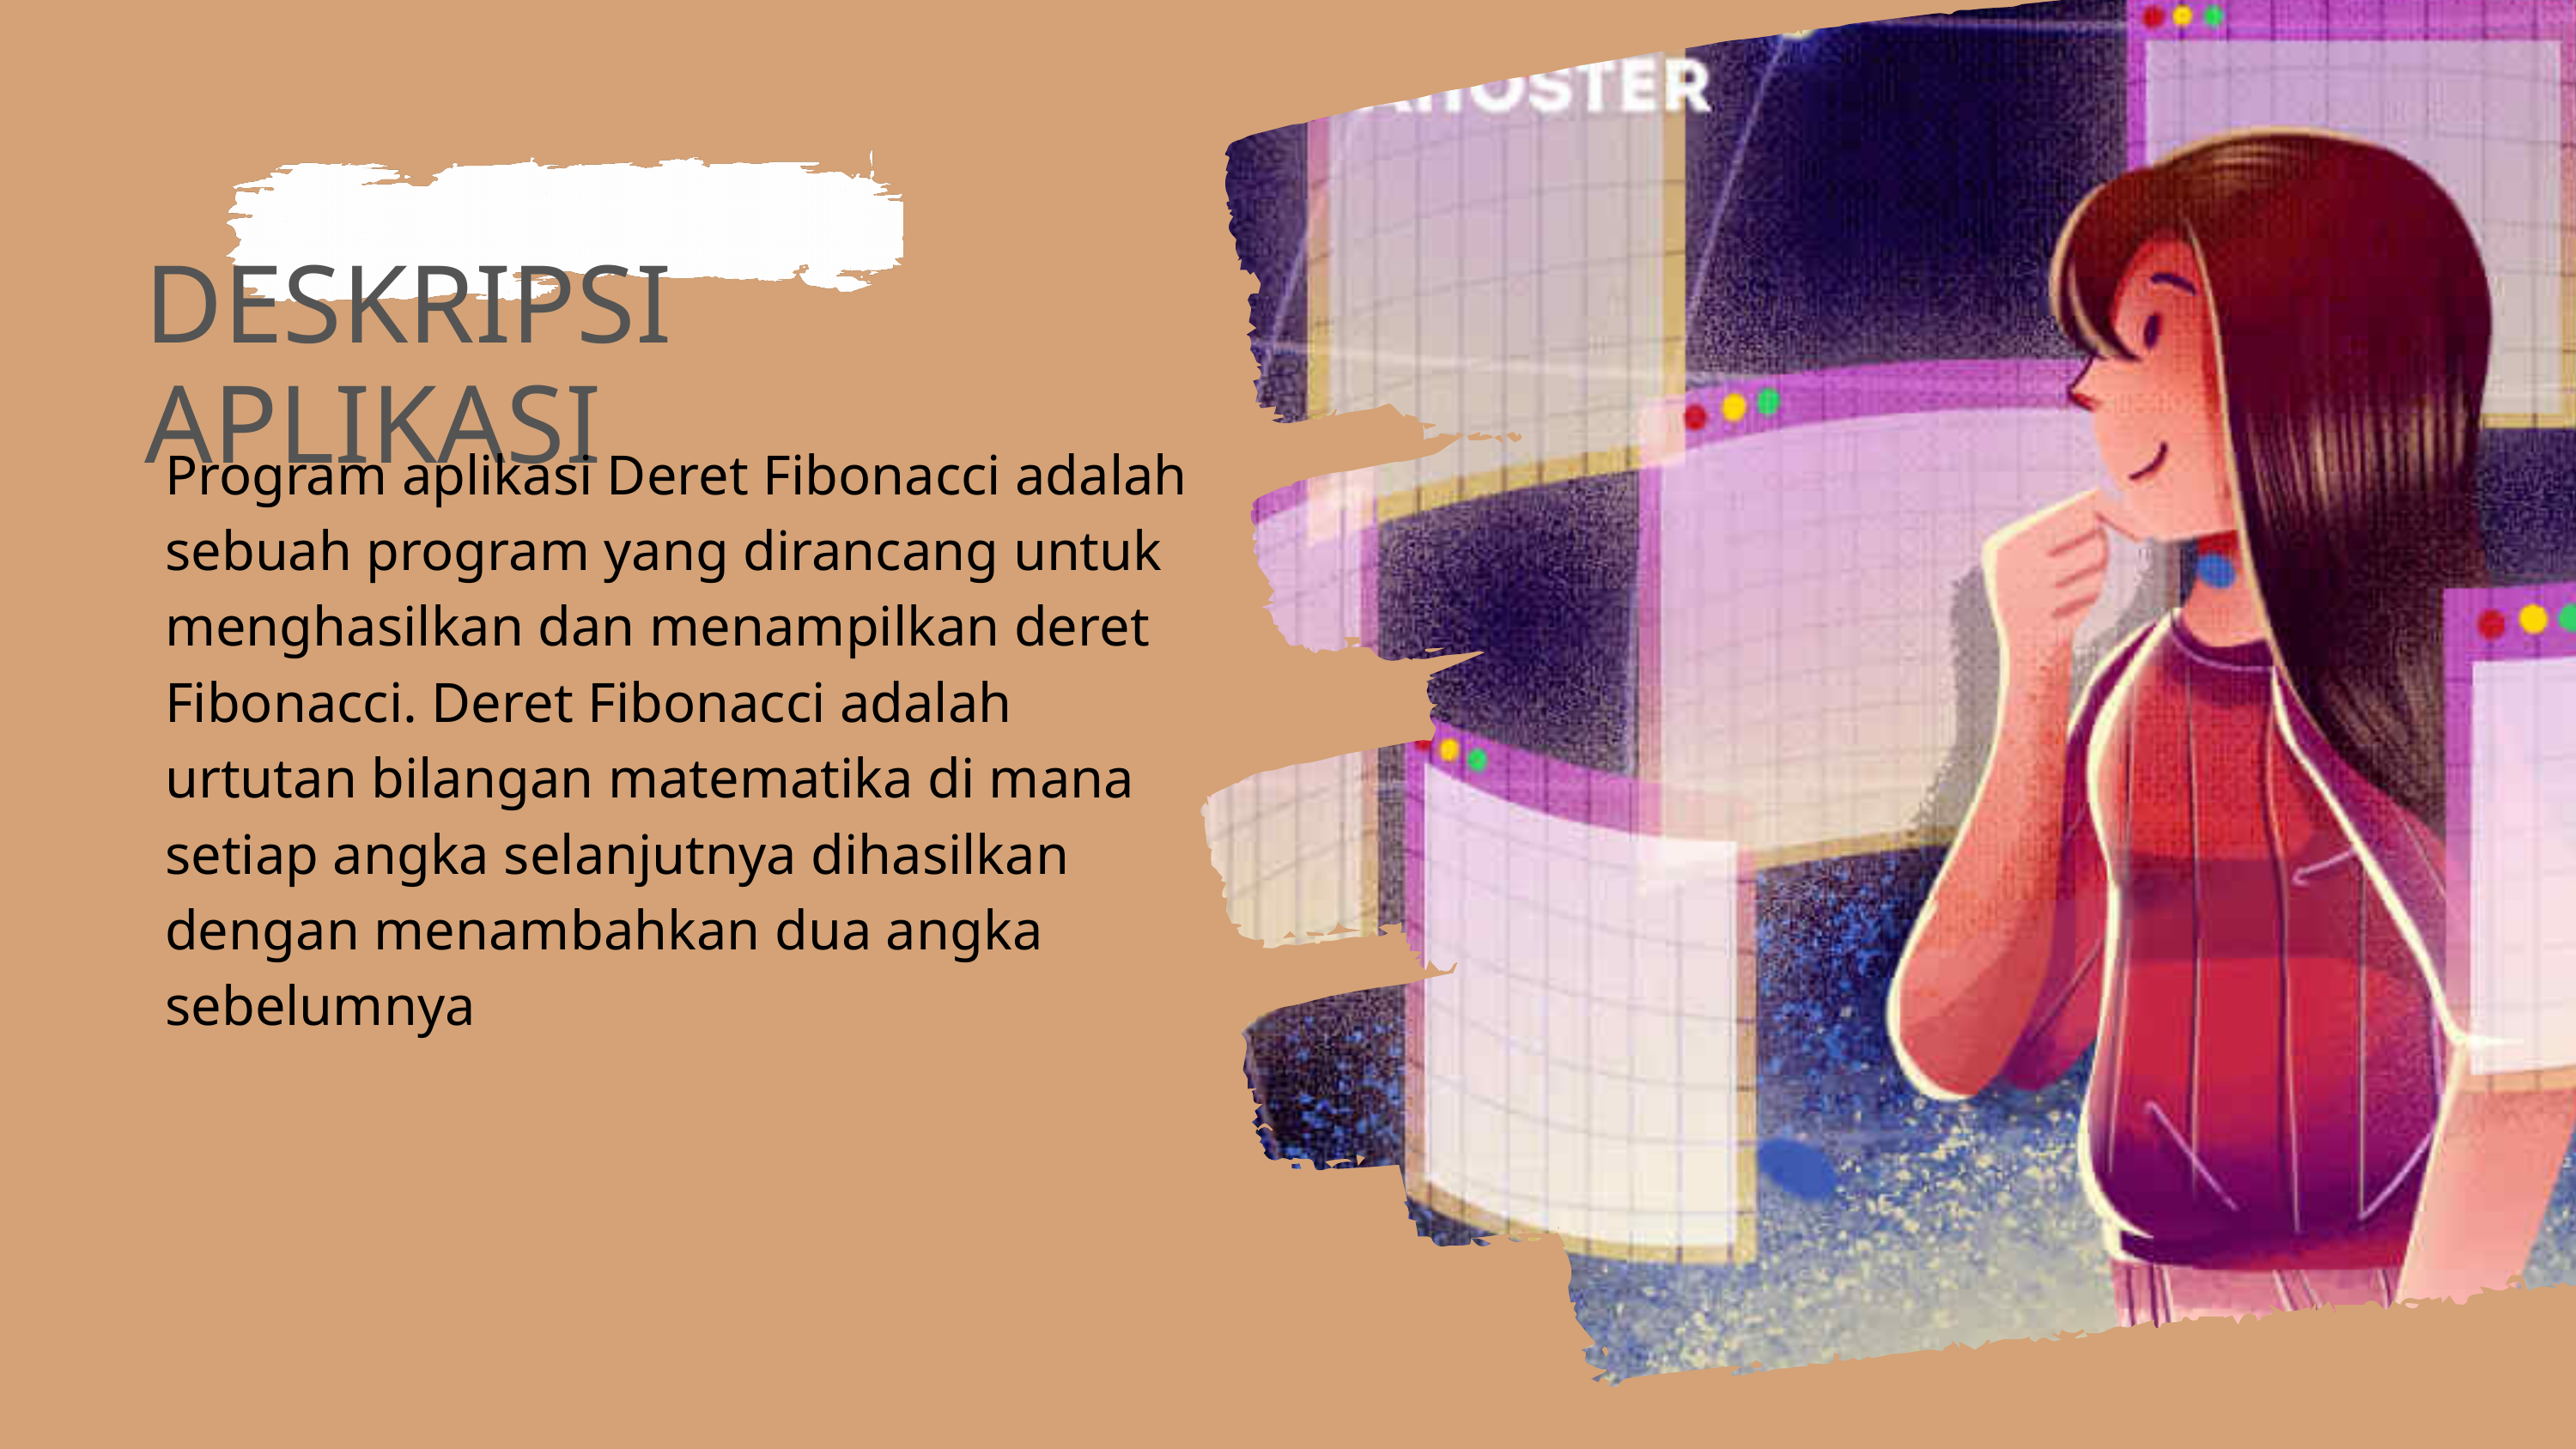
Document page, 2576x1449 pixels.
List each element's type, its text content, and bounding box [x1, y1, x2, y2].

text_box Program aplikasi Deret Fibonacci adalah sebuah program yang dirancang untuk menghasilkan dan menampilkan deret Fibonacci. Deret Fibonacci adalah urtutan bilangan matematika di mana setiap angka selanjutnya dihasilkan dengan menambahkan dua angka sebelumnya [165, 429, 1197, 1113]
text_box [224, 149, 903, 244]
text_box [1202, 0, 2576, 1387]
text_box DESKRIPSI APLIKASI [144, 244, 1156, 485]
